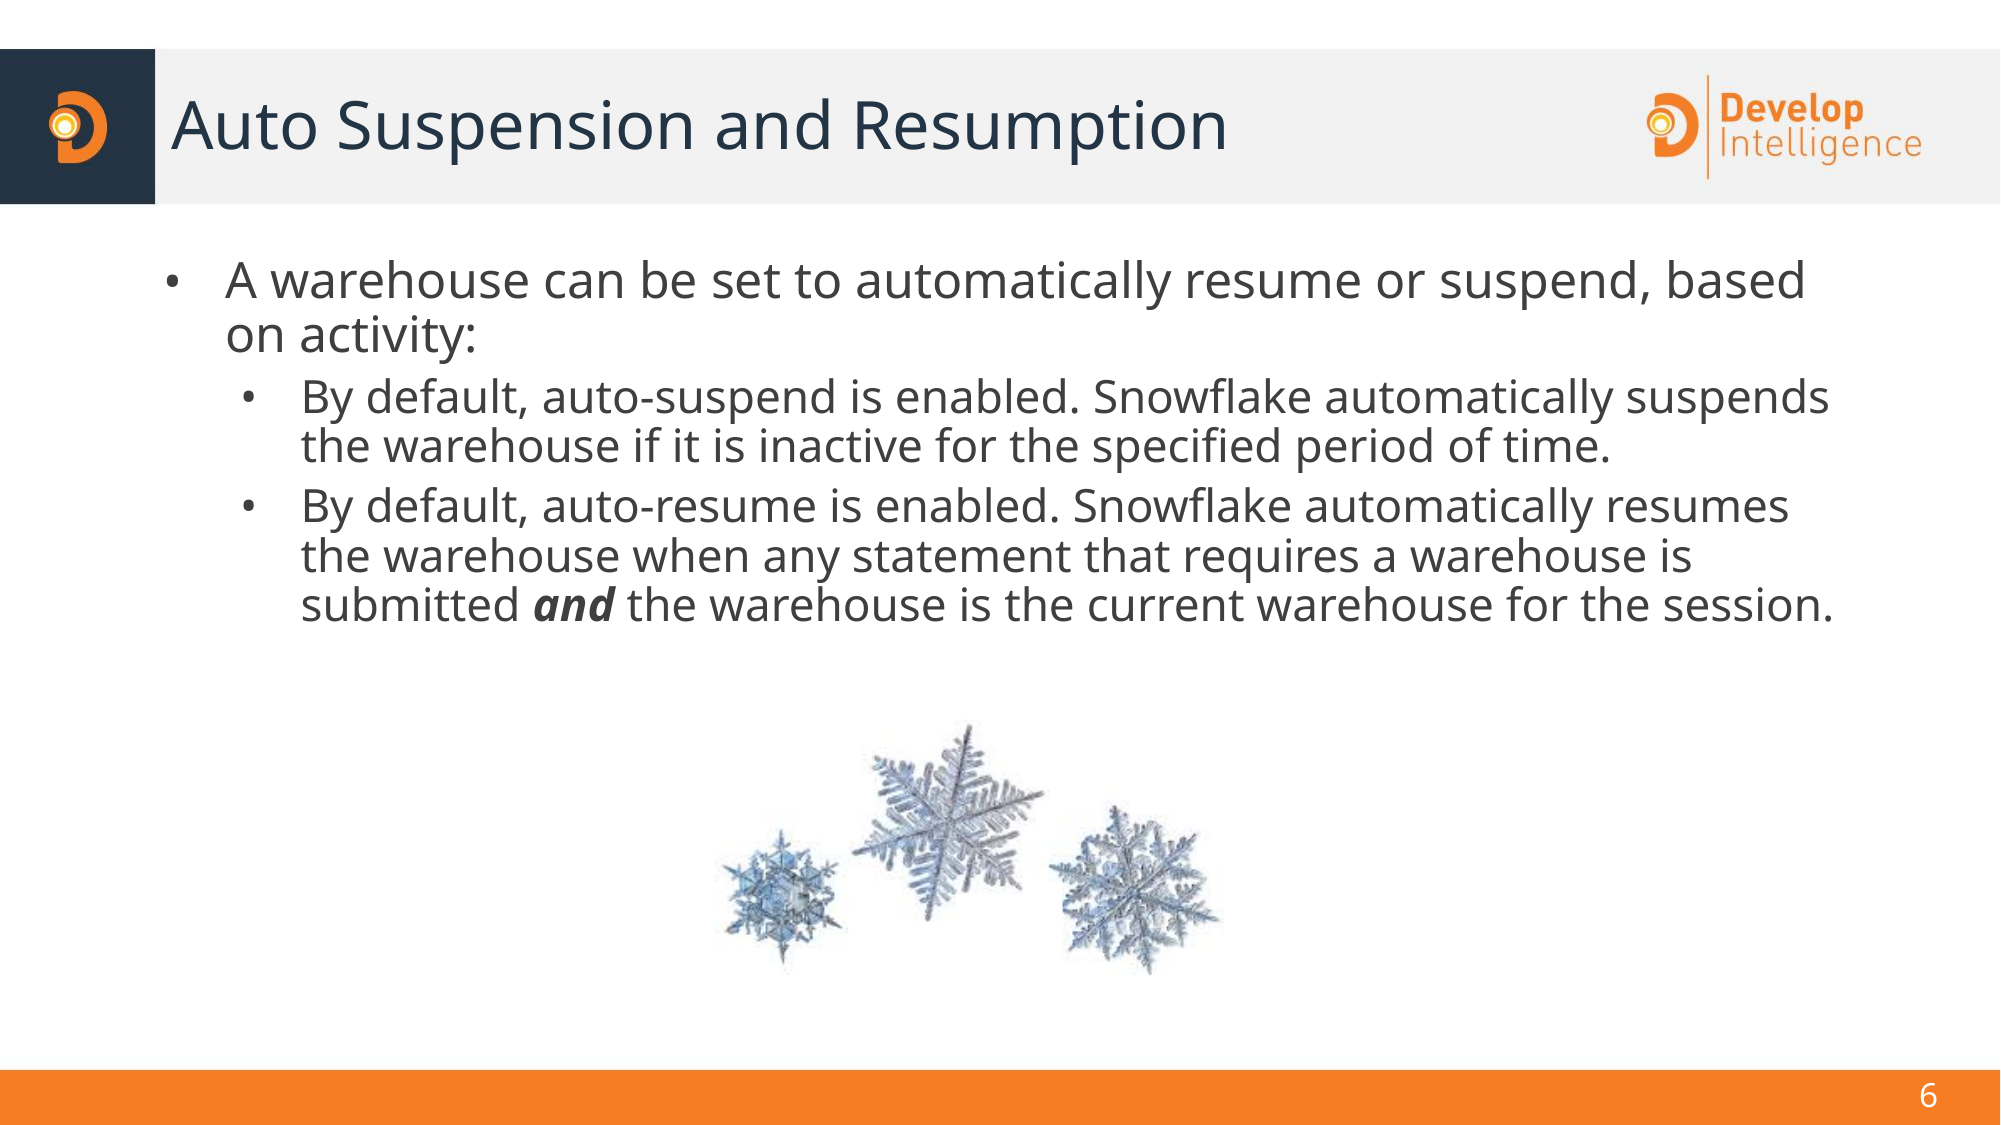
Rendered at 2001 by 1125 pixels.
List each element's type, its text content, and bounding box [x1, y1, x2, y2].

picture [0, 0, 2001, 1125]
title Auto Suspension and Resumption [156, 53, 1999, 203]
slide_number 6 [1860, 1072, 1998, 1122]
list A warehouse can be set to automatically resume or suspend, based on activity: By default, auto-suspend is enabled. Snowflake automatically suspends the warehouse if it is inactive for the specified period of time. By default, auto-resume is enabled. Snowflake automatically resumes the warehouse when any statement that requires a warehouse is submitted and the warehouse is the current warehouse for the session. [135, 248, 1861, 1016]
